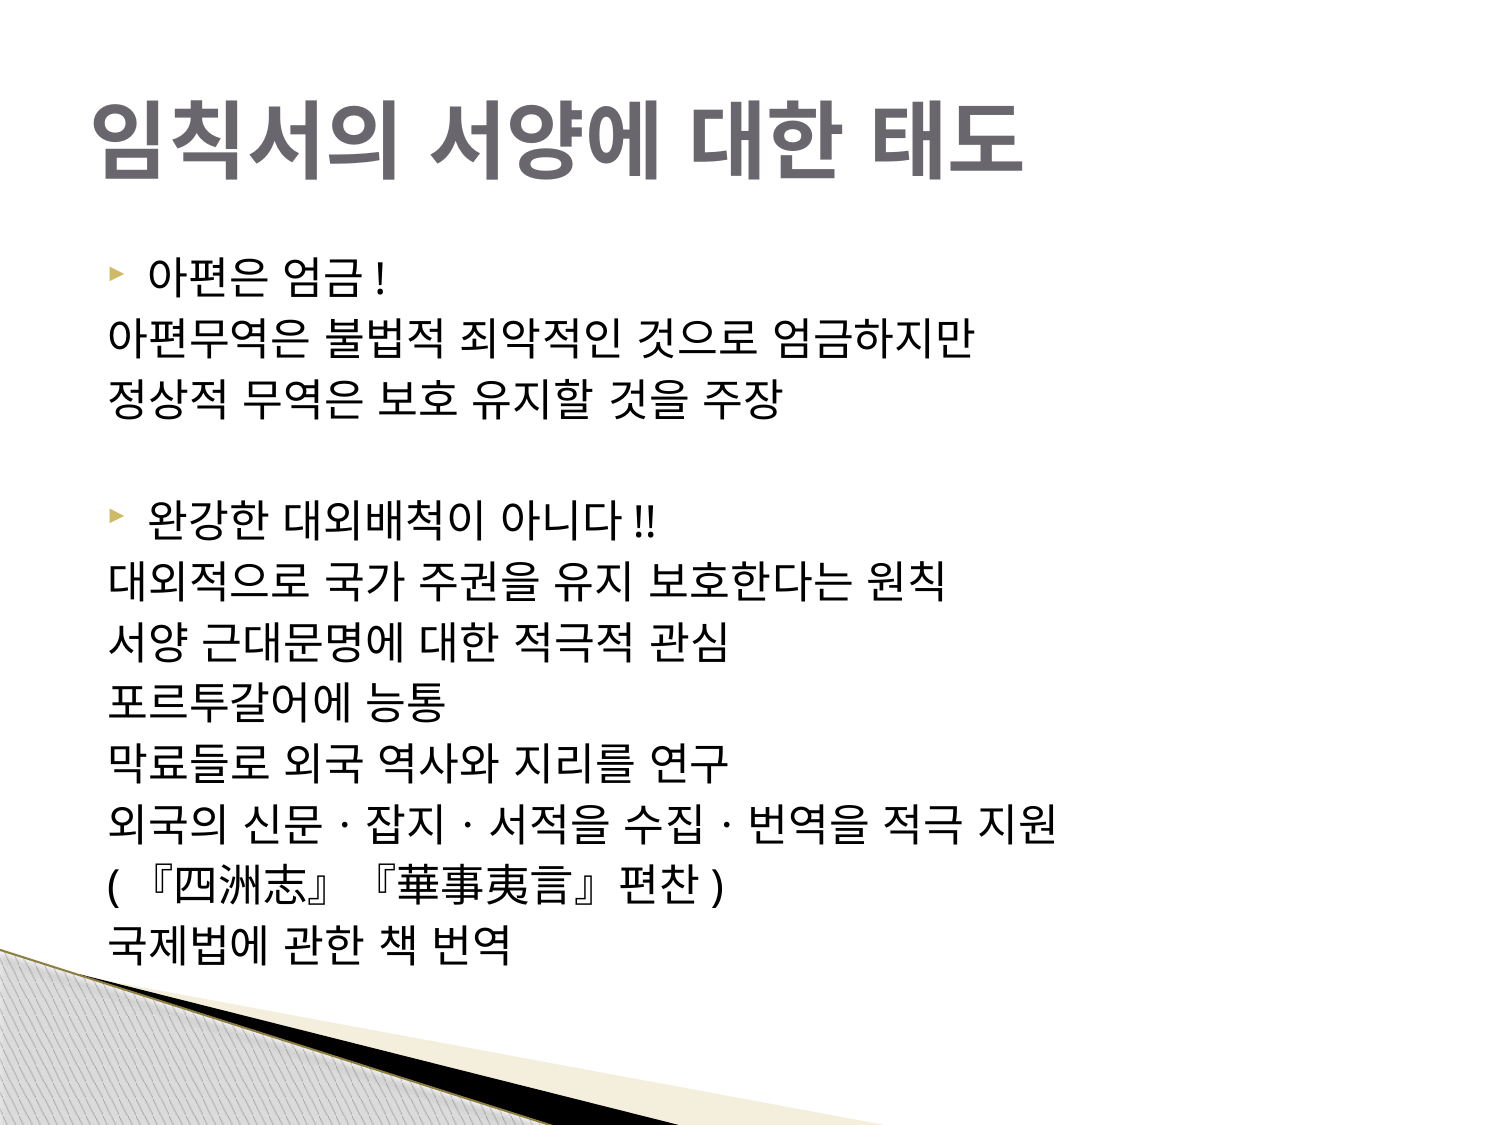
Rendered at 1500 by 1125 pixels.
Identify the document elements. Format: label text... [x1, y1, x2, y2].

title 임칙서의 서양에 대한 태도 [75, 45, 1425, 233]
list 아편은 엄금! 아편무역은 불법적 죄악적인 것으로 엄금하지만 정상적 무역은 보호 유지할 것을 주장 완강한 대외배척이 아니다!! 대외적으로 국가 주권을 유지 보호한다는 원칙 서양 근대문명에 대한 적극적 관심 포르투갈어에 능통 막료들로 외국 역사와 지리를 연구 외국의 신문ㆍ잡지ㆍ서적을 수집ㆍ번역을 적극 지원 (『四洲志』『華事夷言』편찬) 국제법에 관한 책 번역 [75, 243, 1425, 986]
